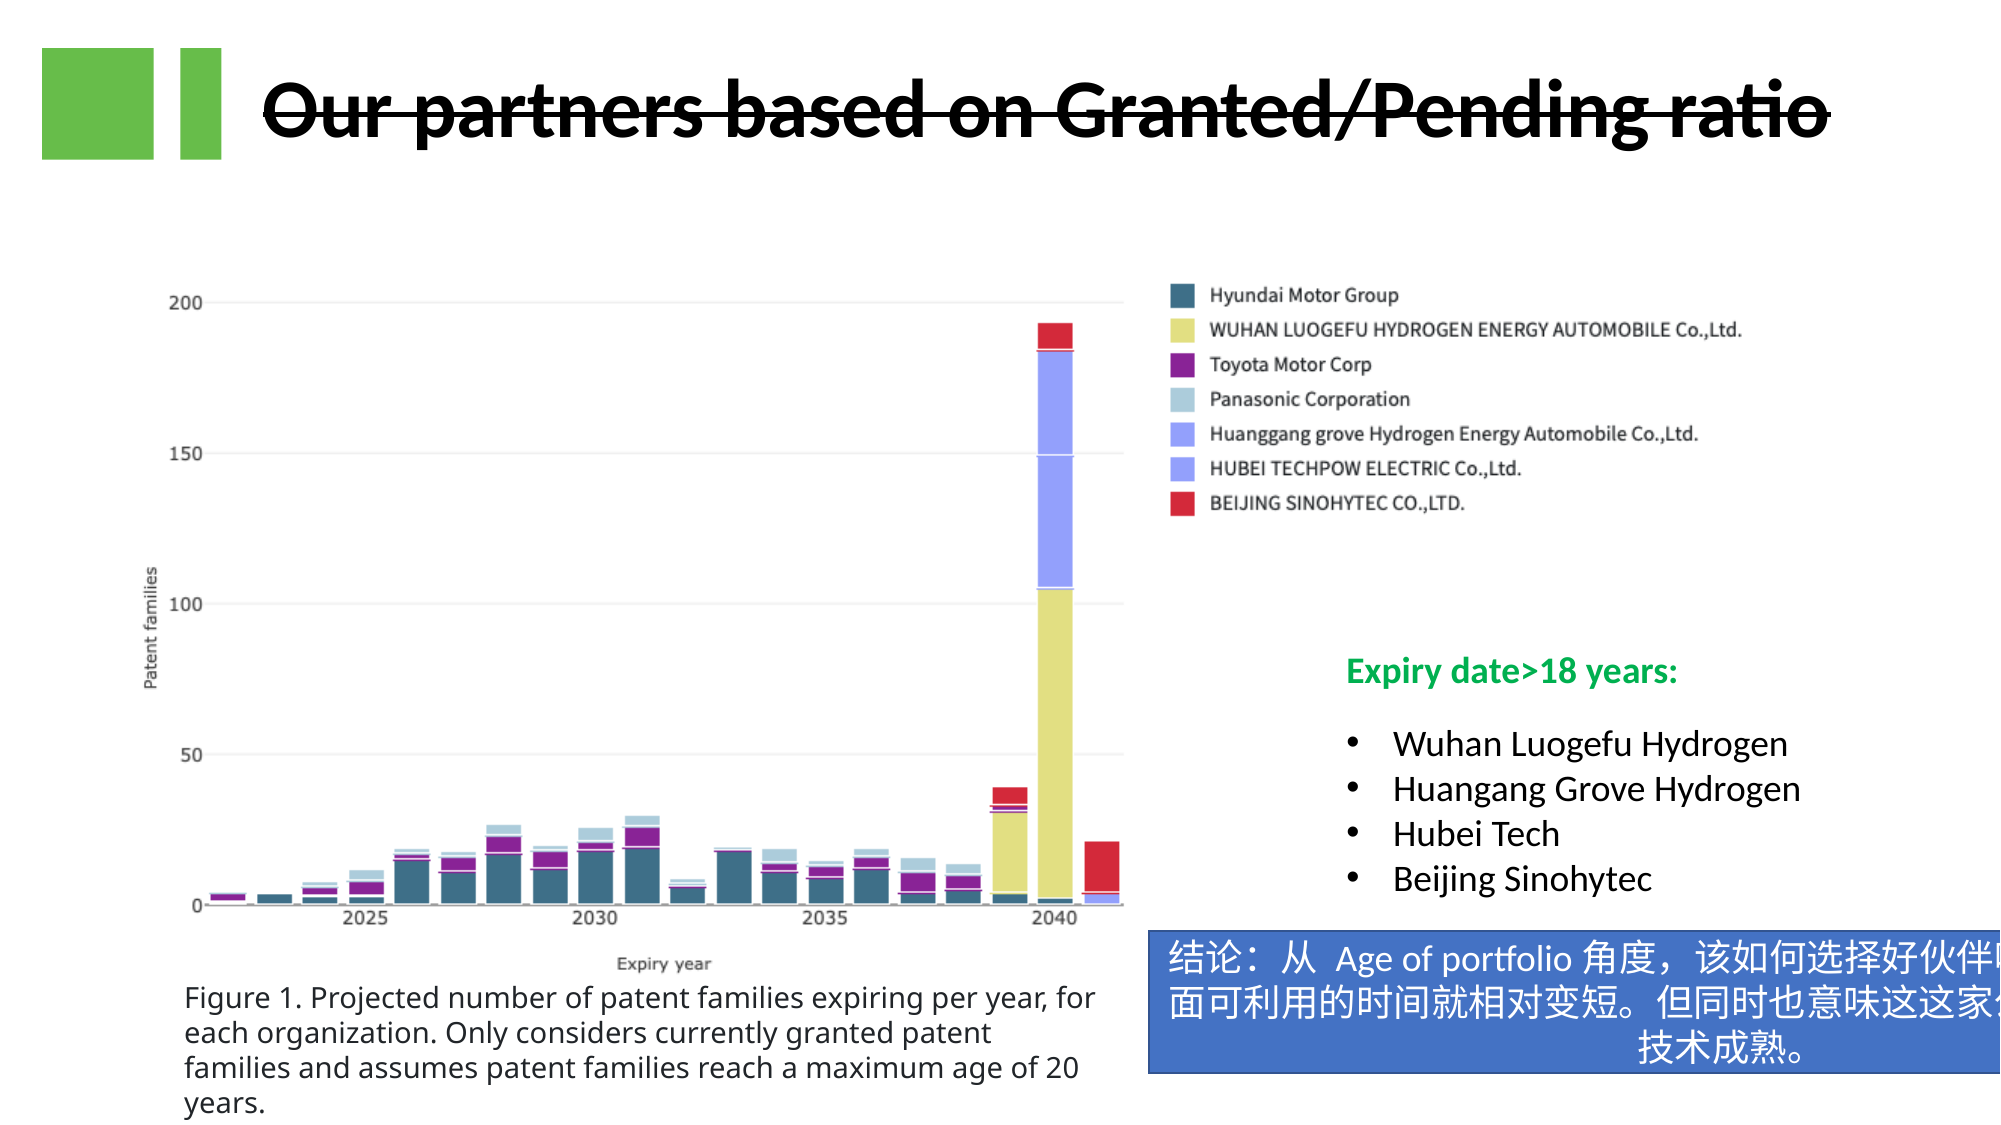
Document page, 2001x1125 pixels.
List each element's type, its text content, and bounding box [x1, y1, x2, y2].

picture [134, 260, 1757, 997]
text_box 结论：从 Age of portfolio角度，该如何选择好伙伴呢？年限越大，后面可利用的时间就相对变短。但同时也意味这这家公司开始从业早，技术成熟。 [1148, 930, 2000, 1074]
text_box Figure 1. Projected number of patent families expiring per year, for each organization. Only considers currently granted patent families and assumes patent families reach a maximum age of 20 years. [169, 997, 1114, 1125]
text_box [41, 47, 155, 161]
text_box Our partners based on Granted/Pending ratio [248, 47, 1925, 162]
text_box [179, 47, 222, 161]
text_box Expiry date>18 years: Wuhan Luogefu Hydrogen Huangang Grove Hydrogen Hubei Tech Beijing Sinohytec [1757, 638, 1866, 907]
